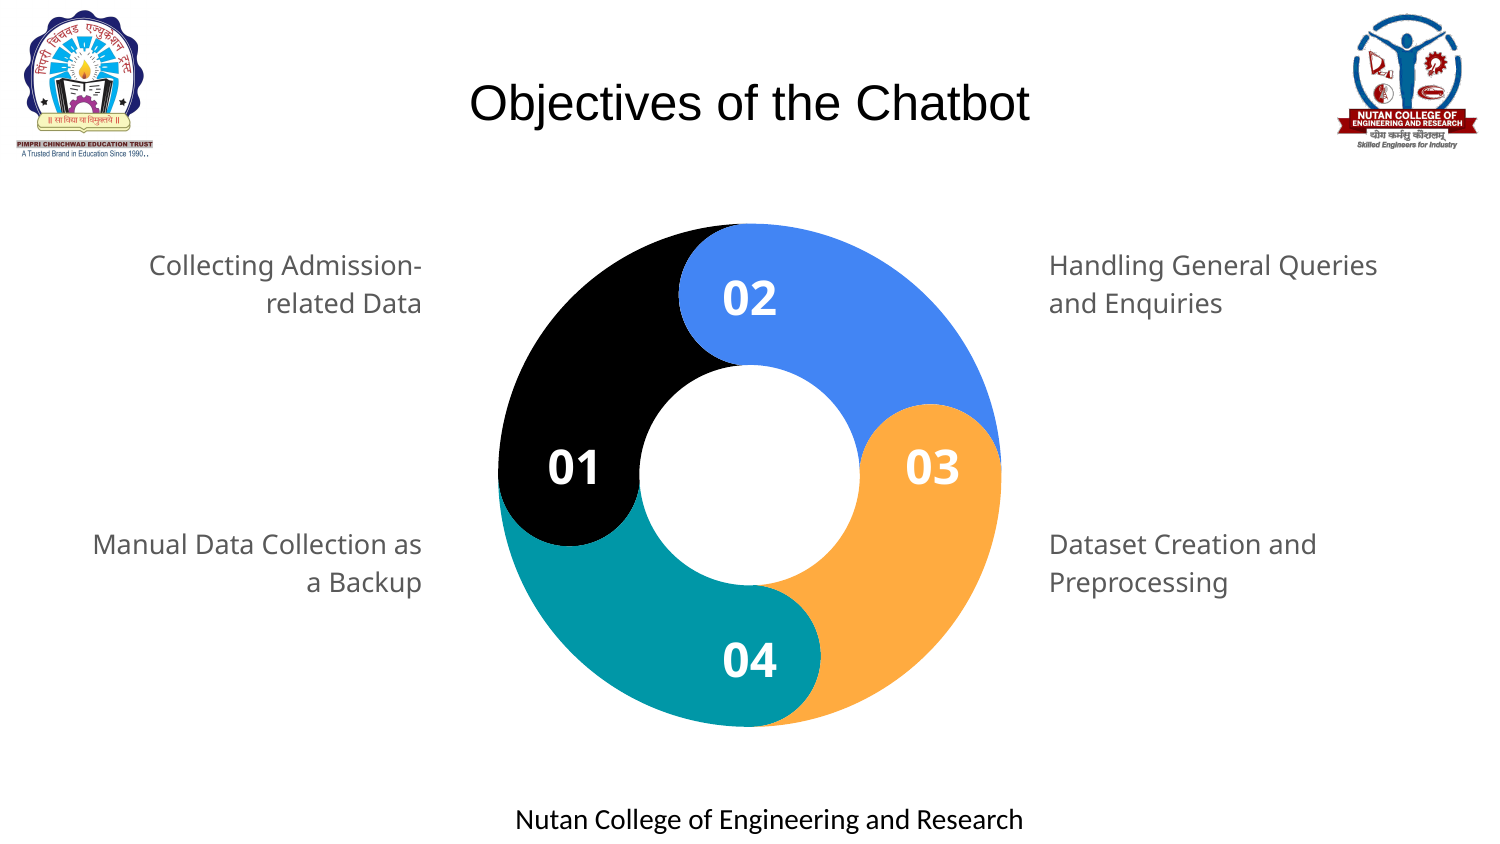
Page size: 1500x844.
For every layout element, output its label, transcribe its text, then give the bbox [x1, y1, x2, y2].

subtitle Collecting Admission-related Data [76, 228, 438, 429]
subtitle Manual Data Collection as a Backup [76, 507, 438, 708]
footer Nutan College of Engineering and Research [492, 792, 1048, 844]
subtitle Handling General Queries and Enquiries [1033, 228, 1408, 428]
title Objectives of the Chatbot [204, 65, 1296, 136]
picture [0, 0, 163, 163]
subtitle Dataset Creation and Preprocessing [1033, 507, 1408, 707]
picture [1326, 0, 1490, 163]
